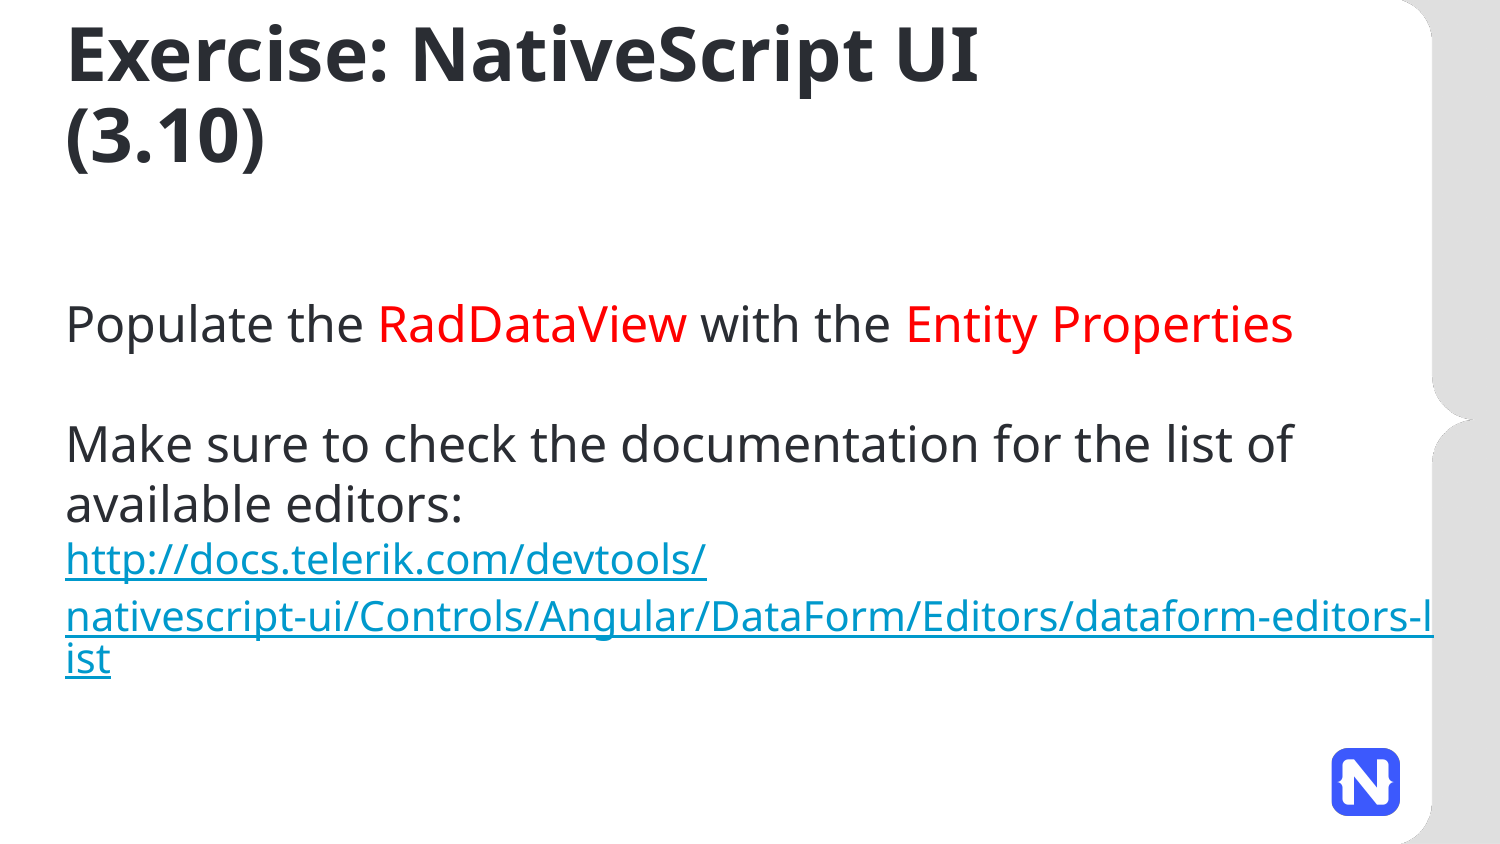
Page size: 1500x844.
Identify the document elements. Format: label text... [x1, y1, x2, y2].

picture [1331, 0, 1500, 844]
list Populate the RadDataView with the Entity Properties Make sure to check the documentation for the list of available editors: http://docs.telerik.com/devtools/ nativescript-ui/Controls/Angular/DataForm/Editors/dataform-editors-list [53, 221, 1449, 658]
title Exercise: NativeScript UI (3.10) [53, 64, 1449, 132]
